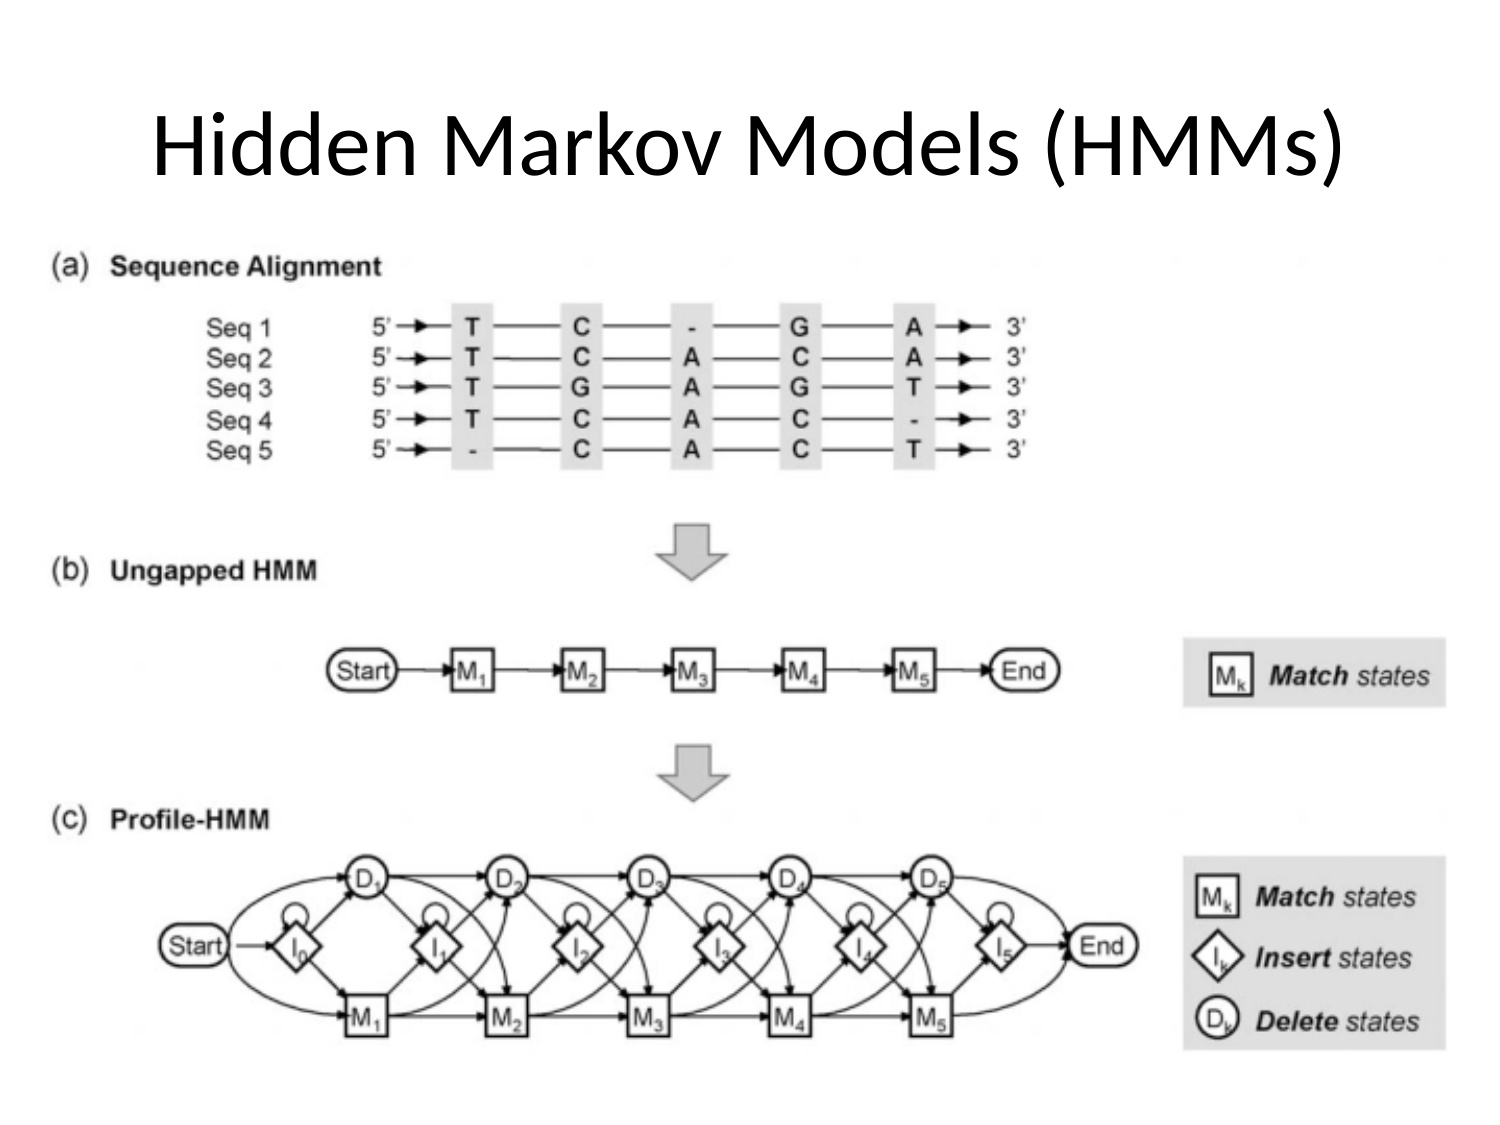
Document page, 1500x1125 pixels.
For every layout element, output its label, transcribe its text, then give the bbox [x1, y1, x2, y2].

title Hidden Markov Models (HMMs) [75, 45, 1425, 233]
picture [41, 237, 1457, 1061]
